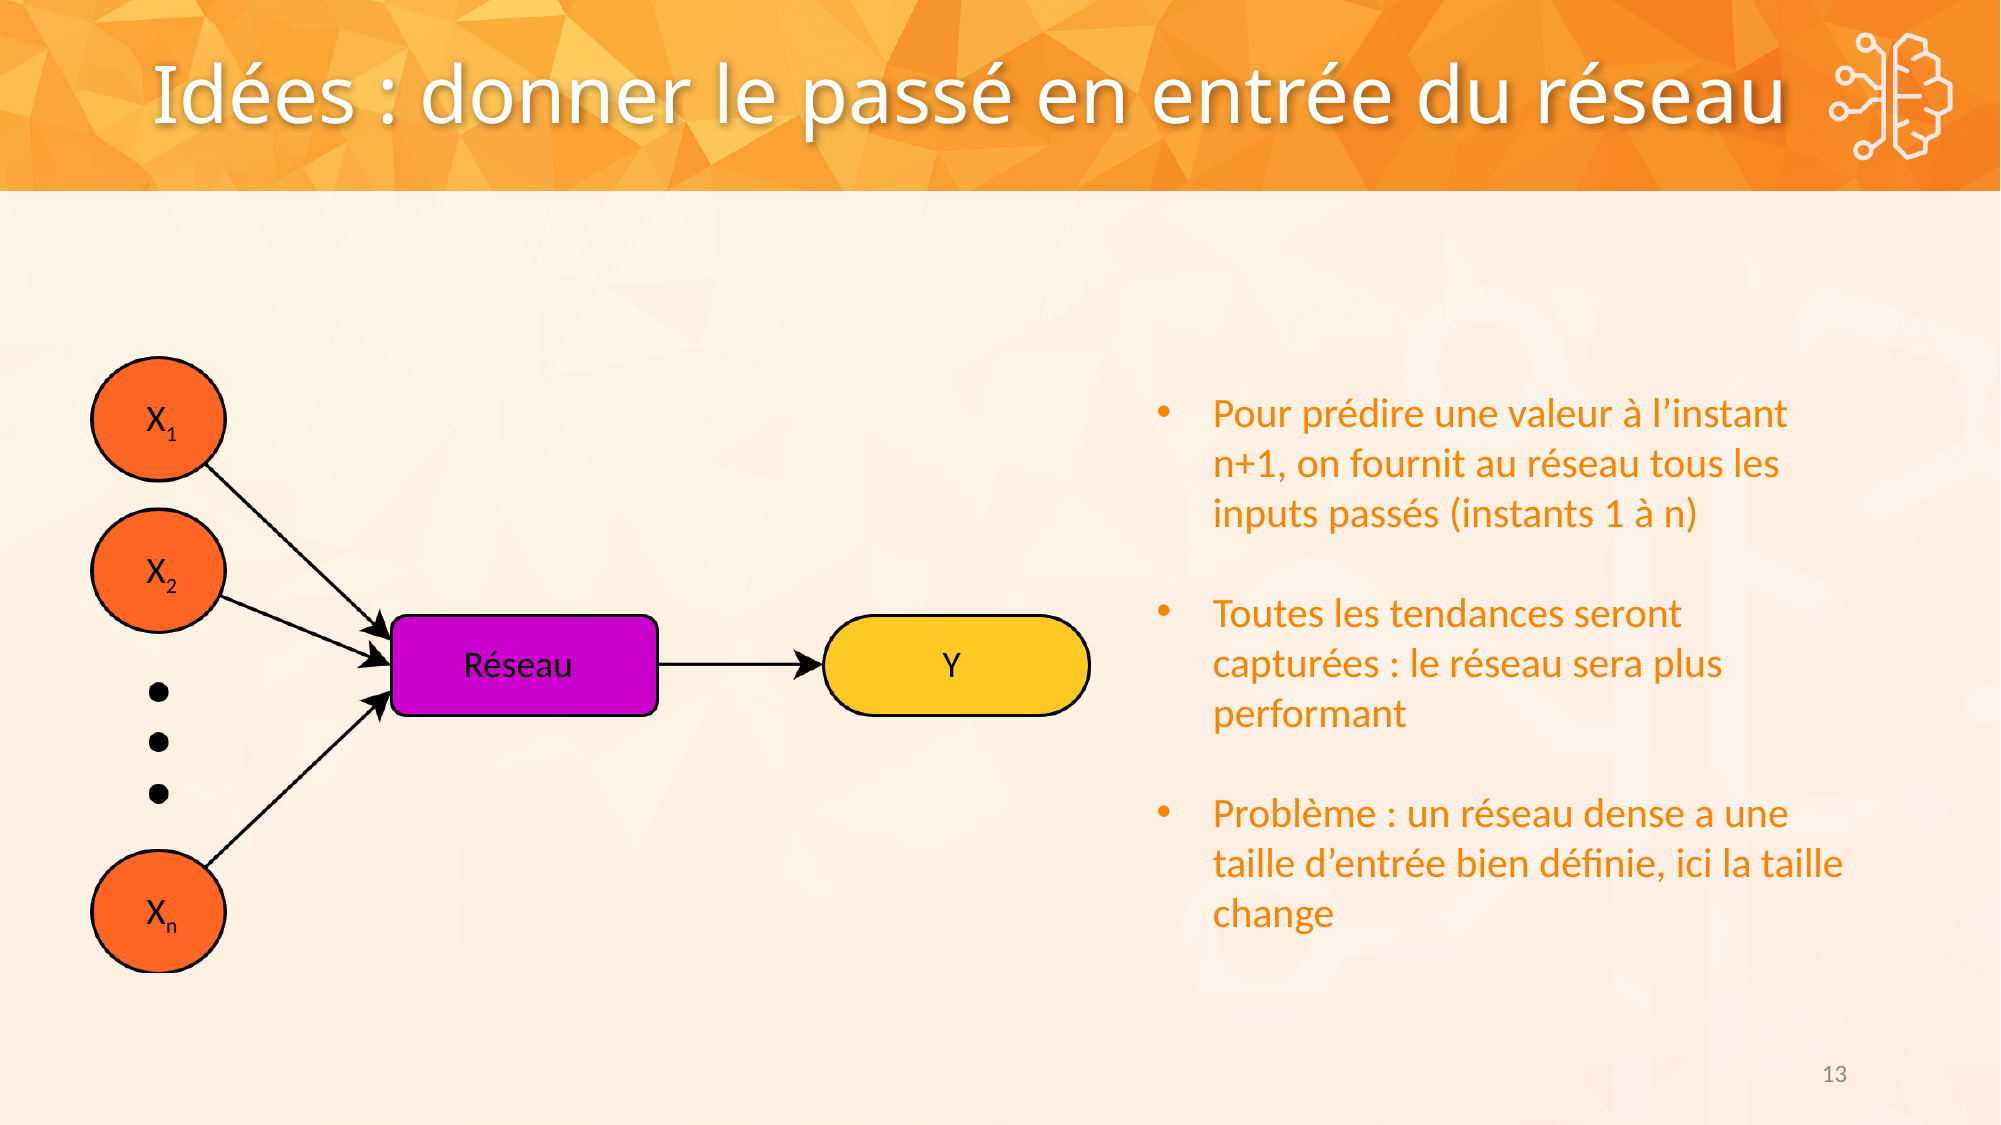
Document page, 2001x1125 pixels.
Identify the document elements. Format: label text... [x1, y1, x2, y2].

title Idées : donner le passé en entrée du réseau [137, 37, 1863, 158]
text_box Pour prédire une valeur à l’instant n+1, on fournit au réseau tous les inputs passés (instants 1 à n) Toutes les tendances seront capturées : le réseau sera plus performant Problème : un réseau dense a une taille d’entrée bien définie, ici la taille change [1141, 378, 1863, 944]
slide_number 13 [1412, 1042, 1863, 1103]
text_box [89, 354, 1091, 973]
picture [0, 0, 2001, 1125]
